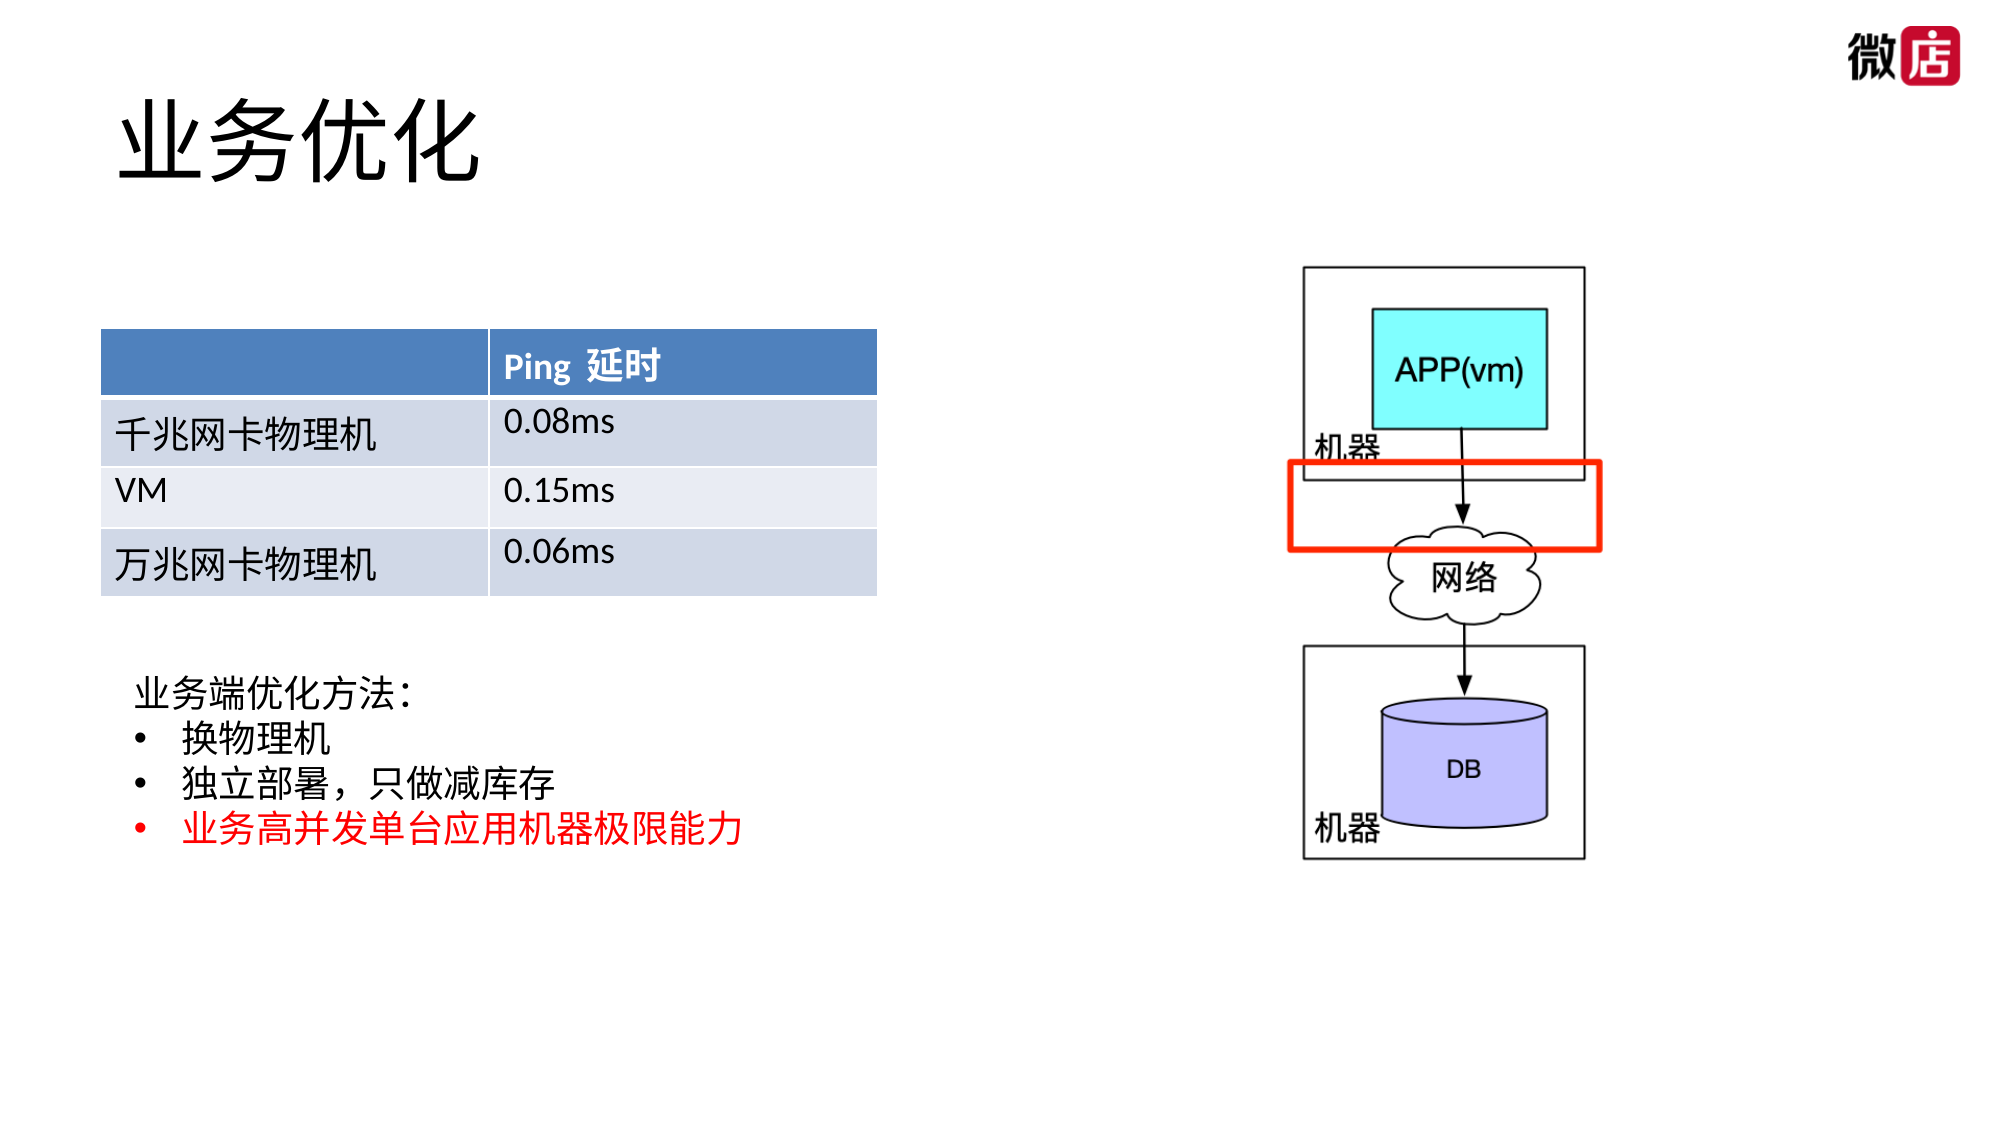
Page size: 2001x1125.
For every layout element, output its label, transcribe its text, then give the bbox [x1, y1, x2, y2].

table_header [101, 329, 488, 395]
table_header Ping 延时 [490, 329, 877, 395]
table_cell 0.06ms [490, 529, 877, 596]
picture [1244, 222, 1631, 901]
title 业务优化 [99, 45, 1900, 233]
table_cell 千兆网卡物理机 [101, 400, 488, 466]
table_cell 0.15ms [490, 468, 877, 527]
table_cell 0.08ms [490, 400, 877, 466]
text_box 业务端优化方法： 换物理机 独立部暑，只做减库存 业务高并发单台应用机器极限能力 [119, 662, 759, 857]
table_cell VM [101, 468, 488, 527]
table_cell 万兆网卡物理机 [101, 529, 488, 596]
picture [1839, 26, 1976, 90]
